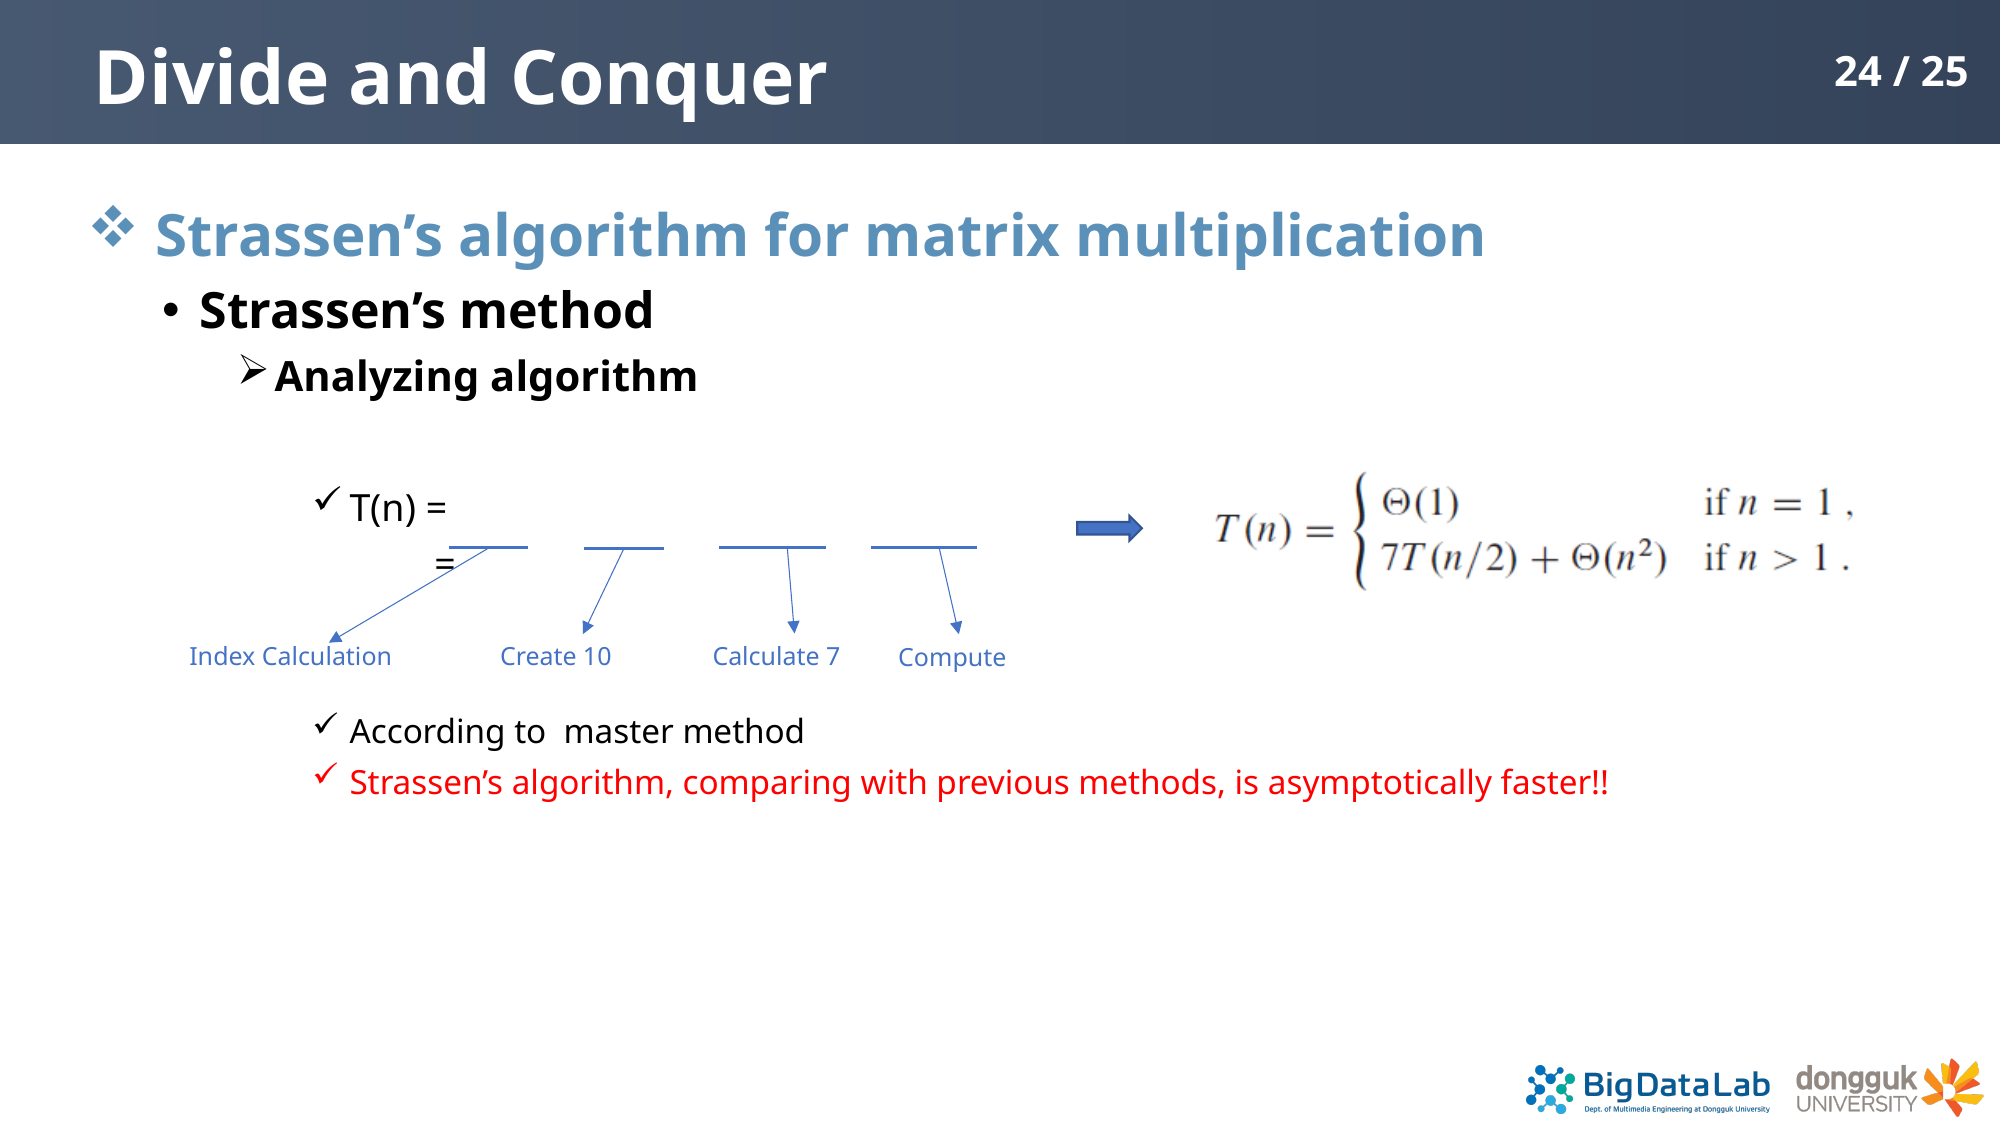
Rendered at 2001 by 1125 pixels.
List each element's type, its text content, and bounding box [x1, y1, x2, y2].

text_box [939, 547, 959, 635]
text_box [328, 547, 490, 643]
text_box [582, 548, 625, 635]
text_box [787, 547, 795, 634]
title Divide and Conquer [78, 21, 1935, 128]
picture [1526, 1065, 1770, 1114]
picture [1210, 463, 1862, 594]
text_box [1076, 513, 1144, 544]
text_box Index Calculation [174, 633, 408, 679]
slide_number 24 / 25 [1769, 21, 1984, 126]
